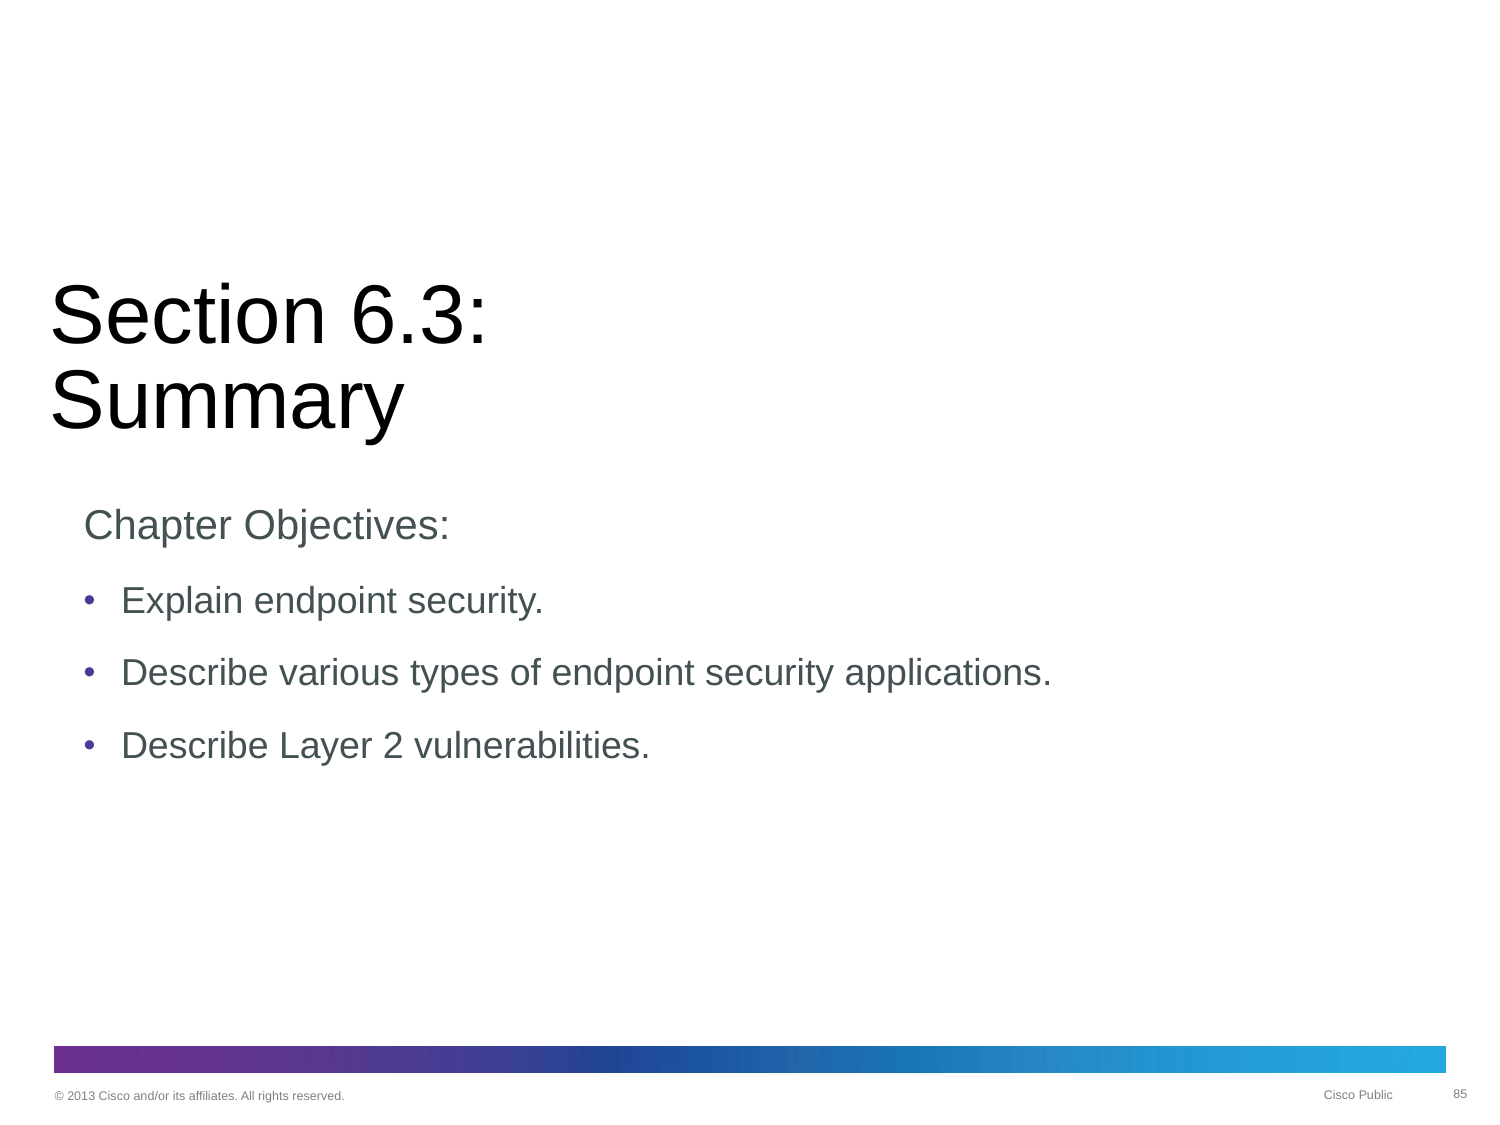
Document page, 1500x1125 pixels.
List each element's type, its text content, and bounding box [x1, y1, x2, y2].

title Section 6.3: Summary [36, 339, 1368, 453]
picture [54, 1046, 1446, 1073]
text_box Chapter Objectives: Explain endpoint security. Describe various types of endpoint security applications. Describe Layer 2 vulnerabilities. [68, 494, 1476, 930]
